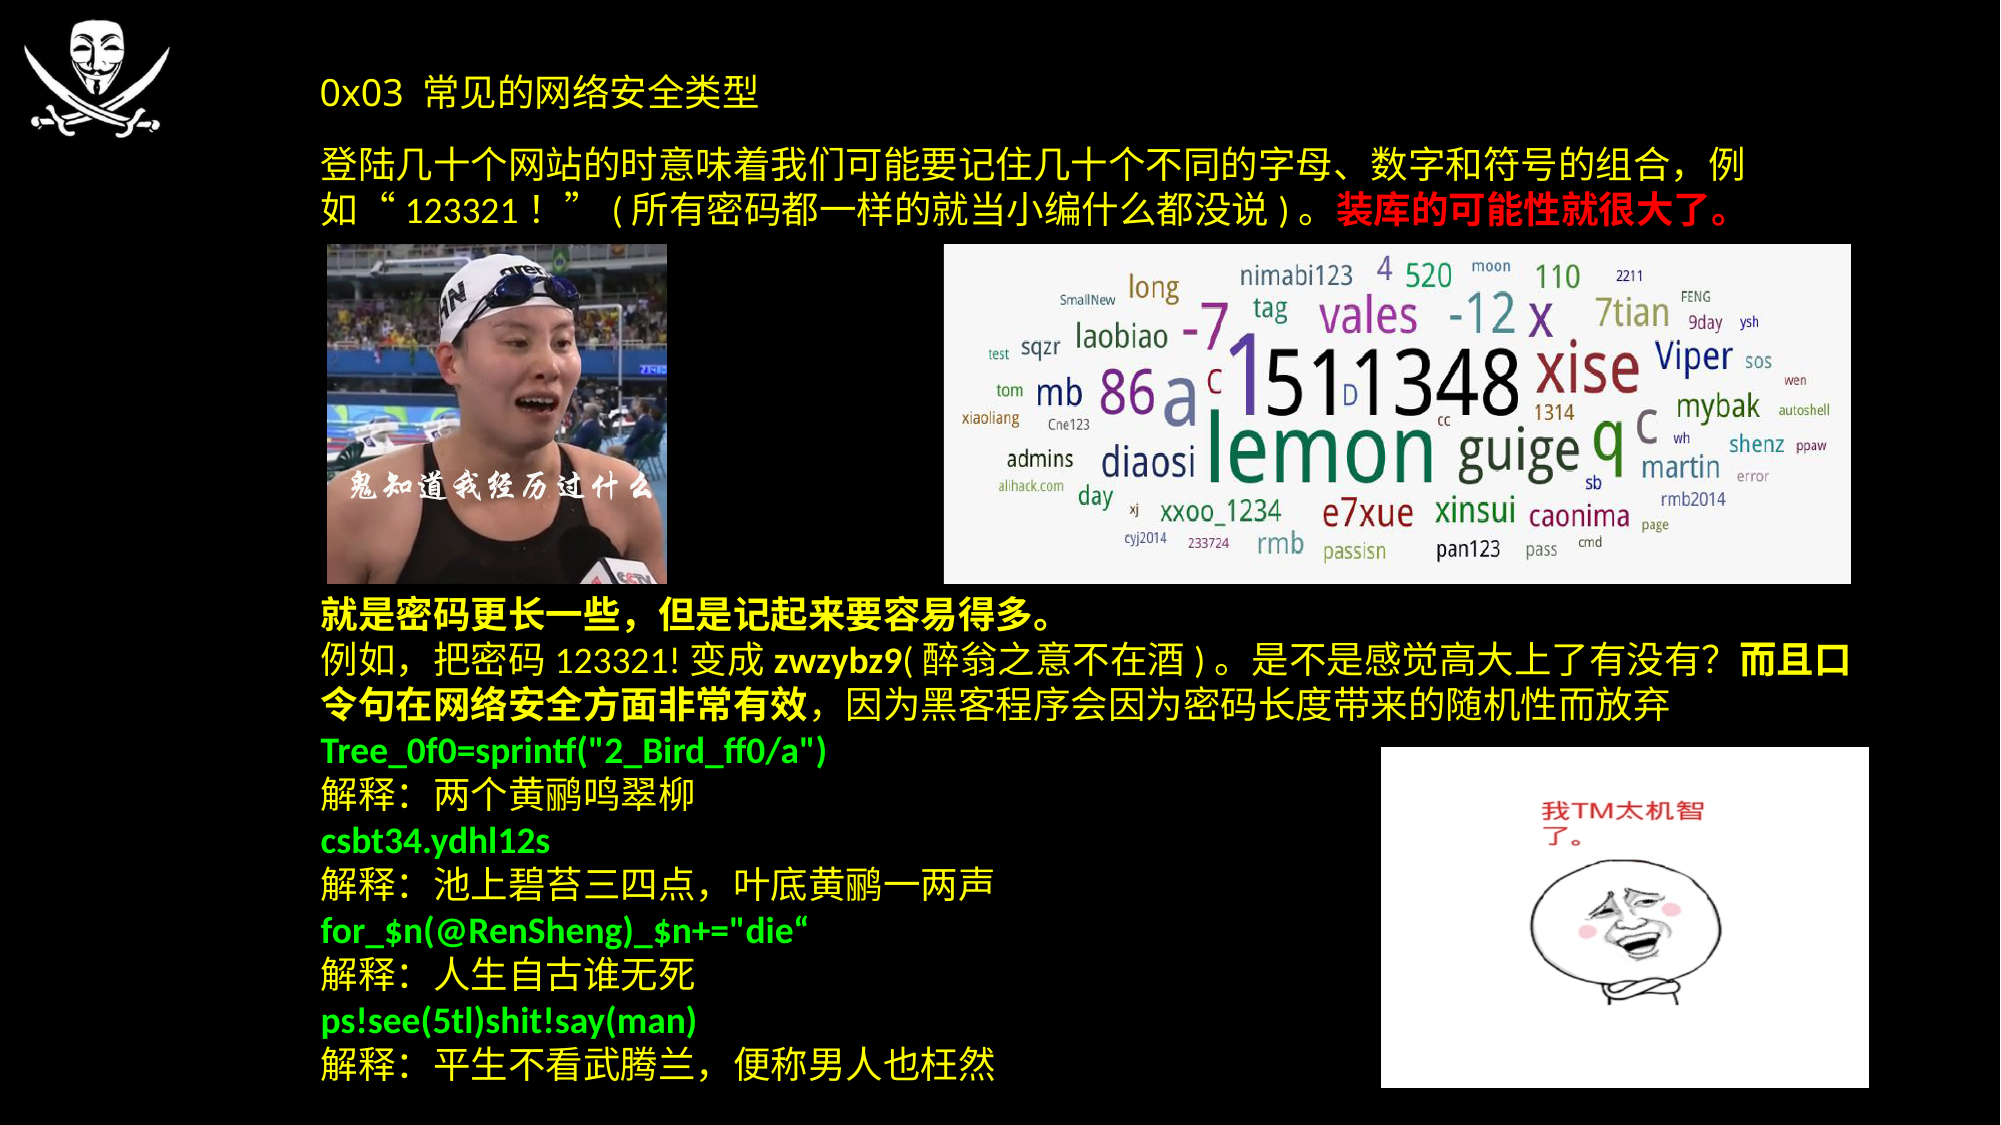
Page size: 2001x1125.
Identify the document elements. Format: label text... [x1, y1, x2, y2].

picture [327, 244, 667, 584]
text_box 登陆几十个网站的时意味着我们可能要记住几十个不同的字母、数字和符号的组合，例如“123321！”(所有密码都一样的就当小编什么都没说)。装库的可能性就很大了。 就是密码更长一些，但是记起来要容易得多。 例如，把密码123321!变成zwzybz9(醉翁之意不在酒)。是不是感觉高大上了有没有？而且口令句在网络安全方面非常有效，因为黑客程序会因为密码长度带来的随机性而放弃 Tree_0f0=sprintf("2_Bird_ff0/a") 解释：两个黄鹂鸣翠柳 csbt34.ydhl12s 解释：池上碧苔三四点，叶底黄鹂一两声 for_$n(@RenSheng)_$n+="die“ 解释：人生自古谁无死 ps!see(5tl)shit!say(man) 解释：平生不看武腾兰，便称男人也枉然 [305, 133, 1894, 1094]
picture [1381, 747, 1869, 1088]
picture [22, 16, 171, 138]
picture [943, 244, 1851, 584]
text_box 0x03 常见的网络安全类型 [304, 47, 775, 121]
